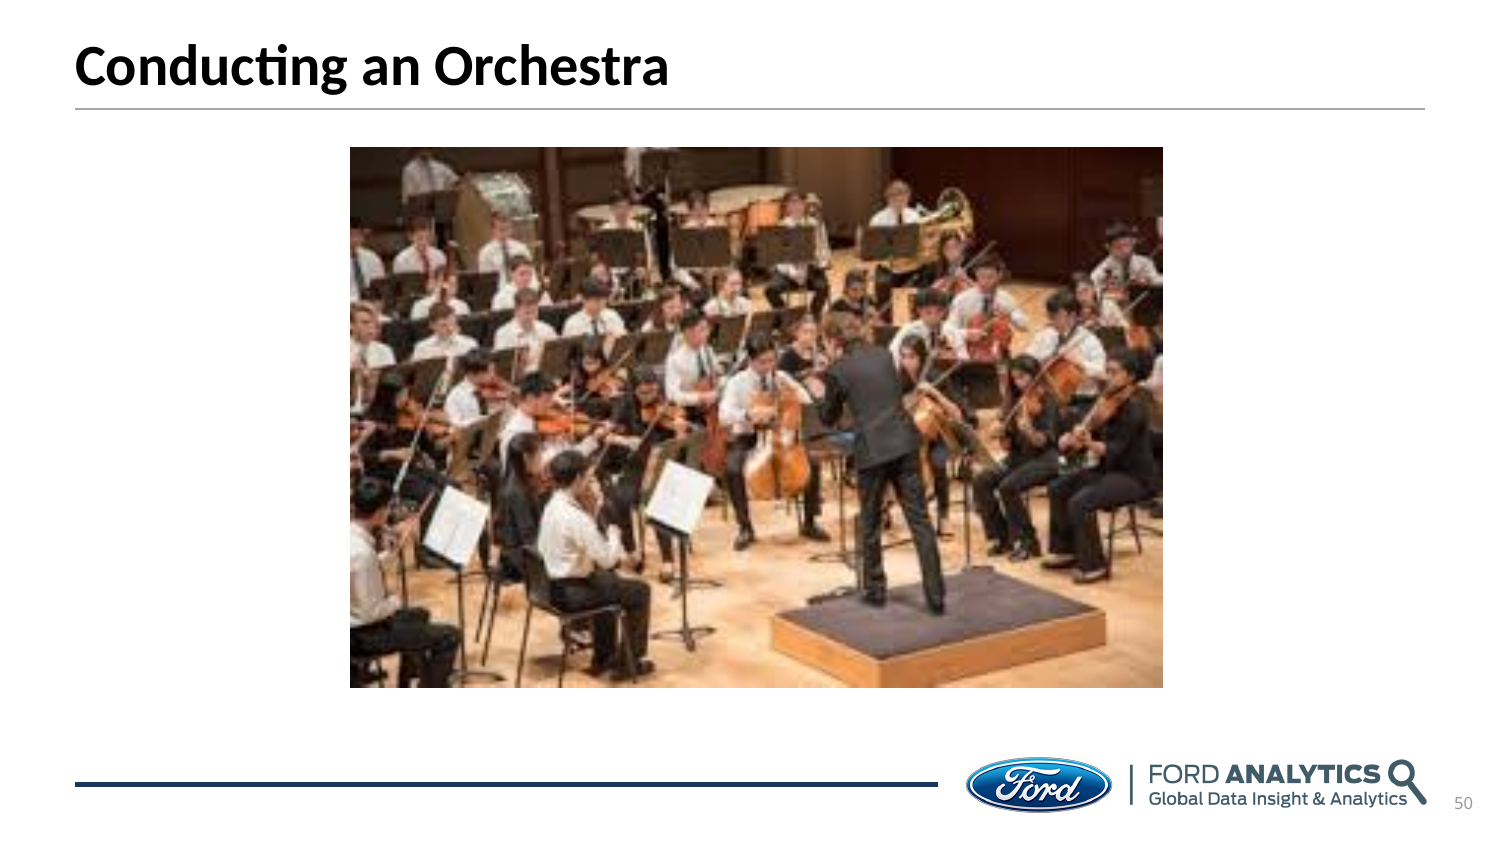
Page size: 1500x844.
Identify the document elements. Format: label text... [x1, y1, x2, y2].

text_box Conducting an Orchestra [74, 19, 1425, 97]
picture [964, 752, 1429, 817]
picture [349, 147, 1163, 689]
